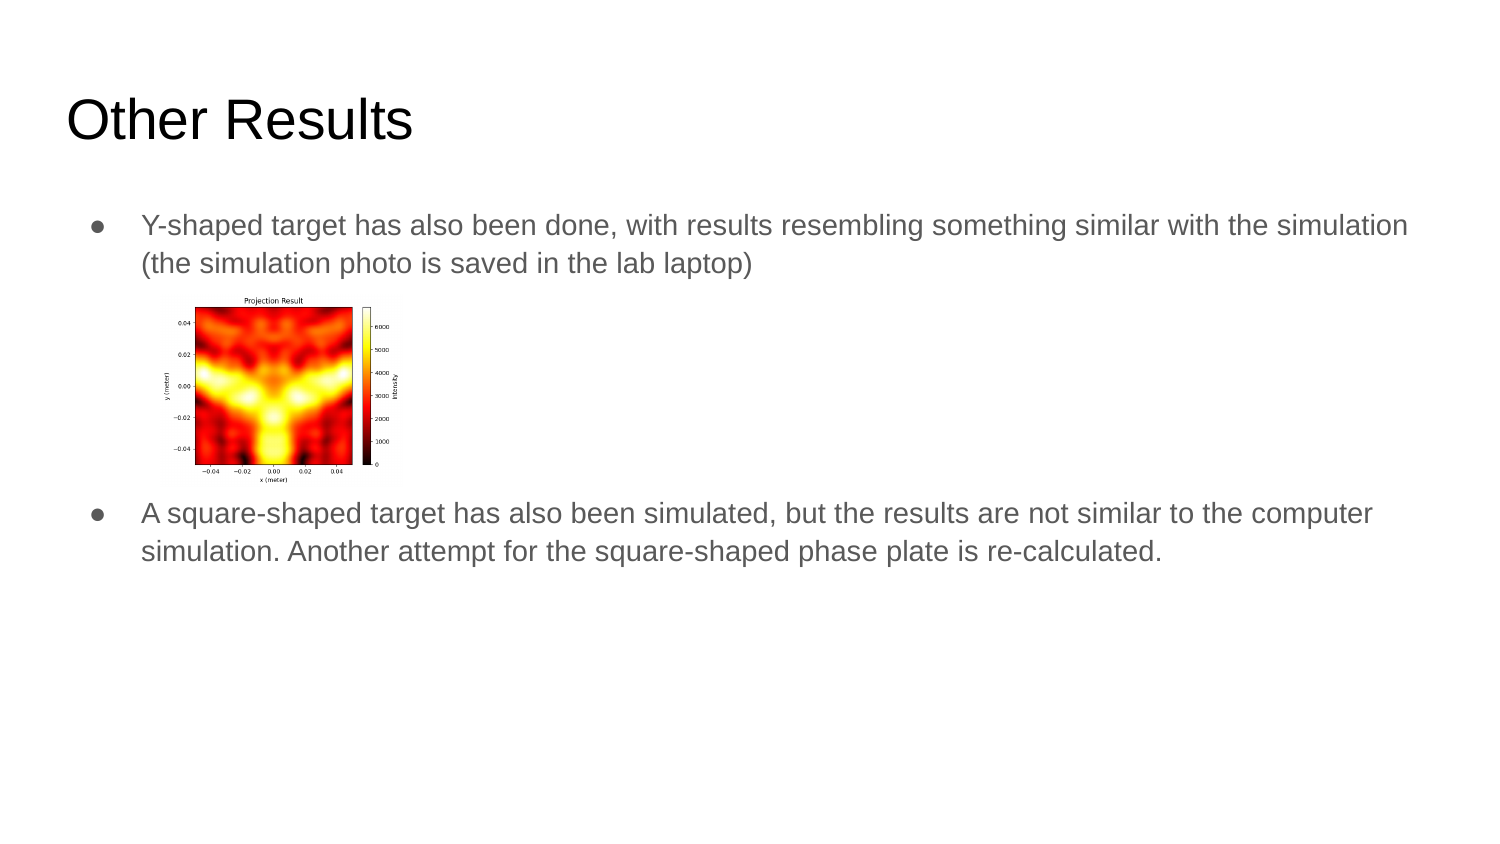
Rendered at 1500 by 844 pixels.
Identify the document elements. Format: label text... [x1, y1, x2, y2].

picture [160, 294, 403, 487]
title Other Results [51, 72, 1449, 167]
list Y-shaped target has also been done, with results resembling something similar with the simulation (the simulation photo is saved in the lab laptop) A square-shaped target has also been simulated, but the results are not similar to the computer simulation. Another attempt for the square-shaped phase plate is re-calculated. [51, 189, 1449, 750]
